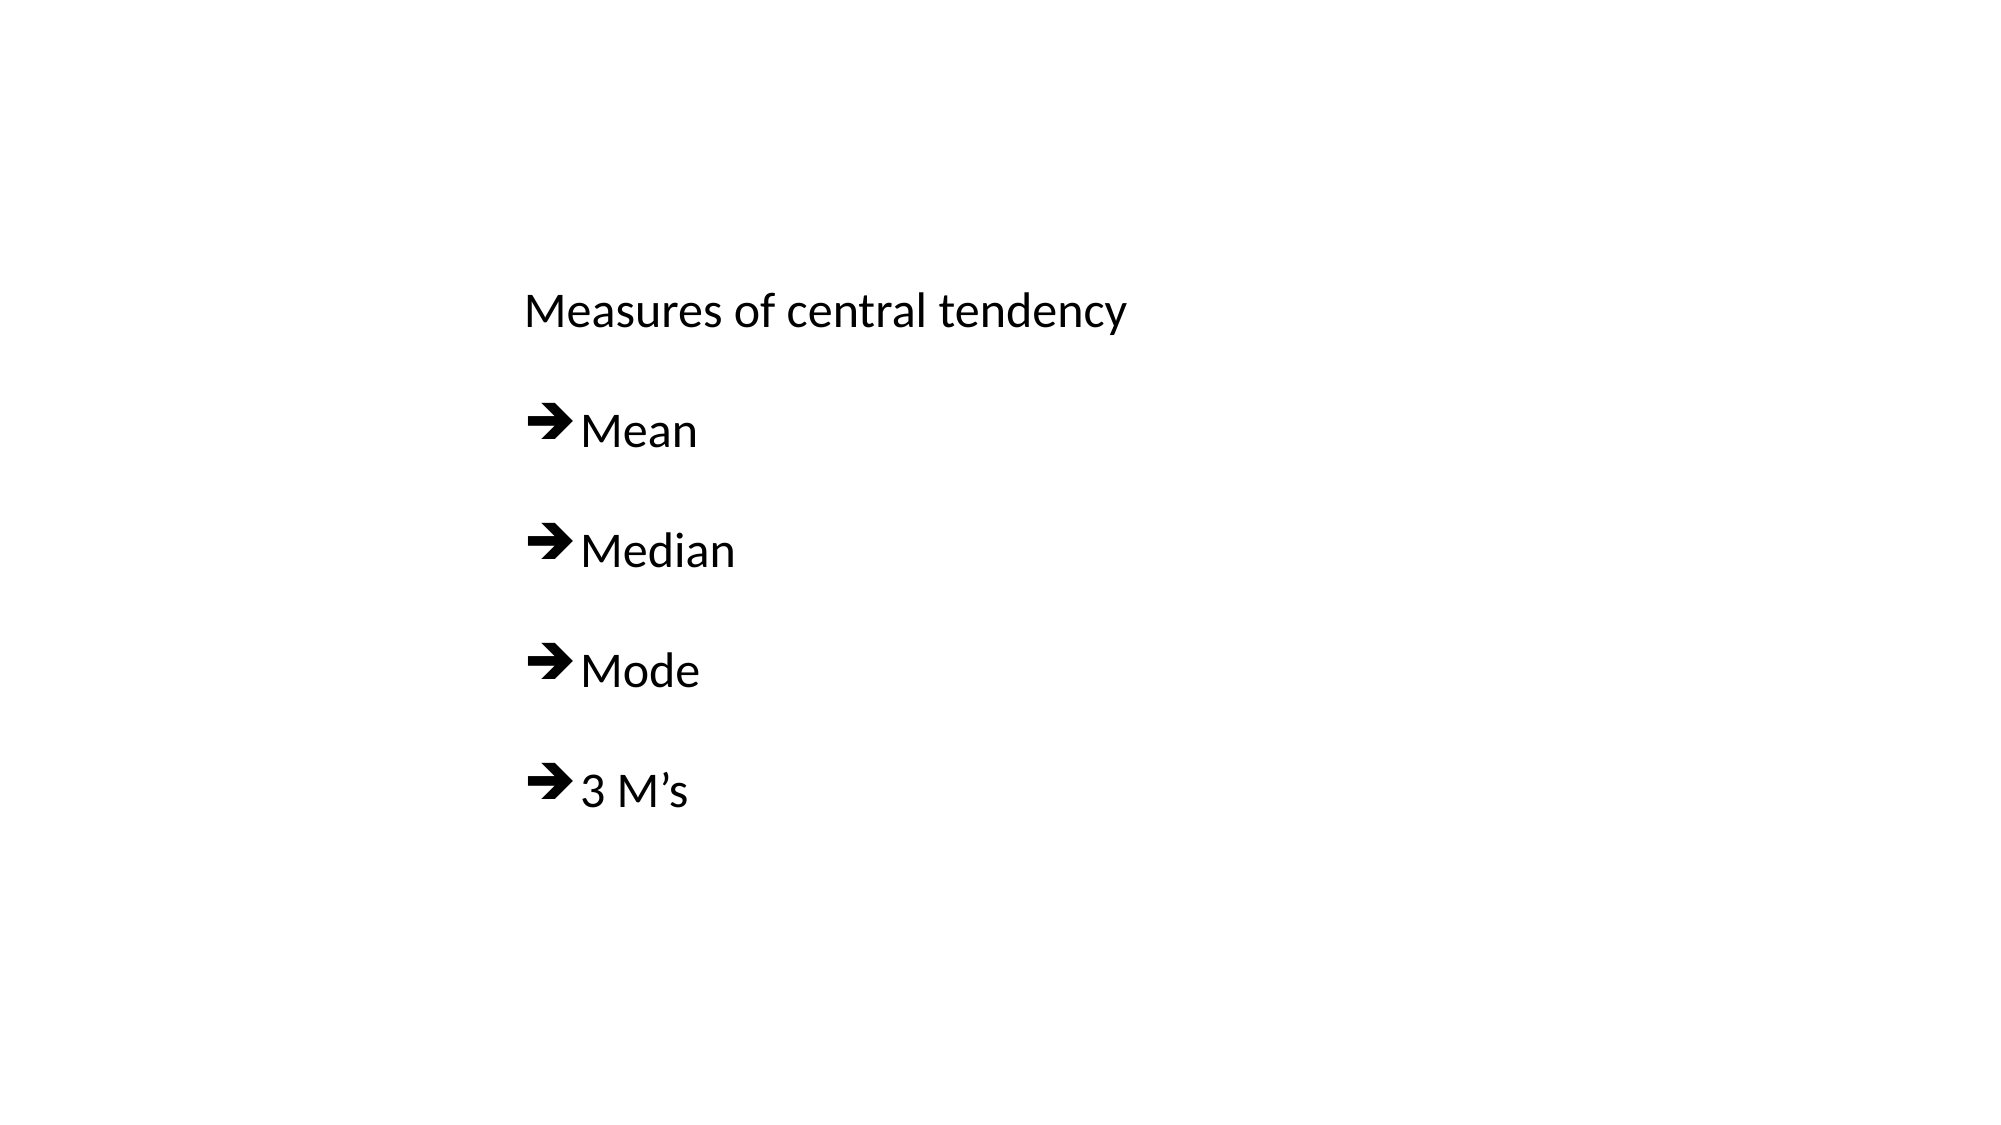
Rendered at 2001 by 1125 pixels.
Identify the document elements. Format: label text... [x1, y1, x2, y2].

text_box Measures of central tendency Mean Median Mode 3 M’s [509, 270, 1660, 826]
